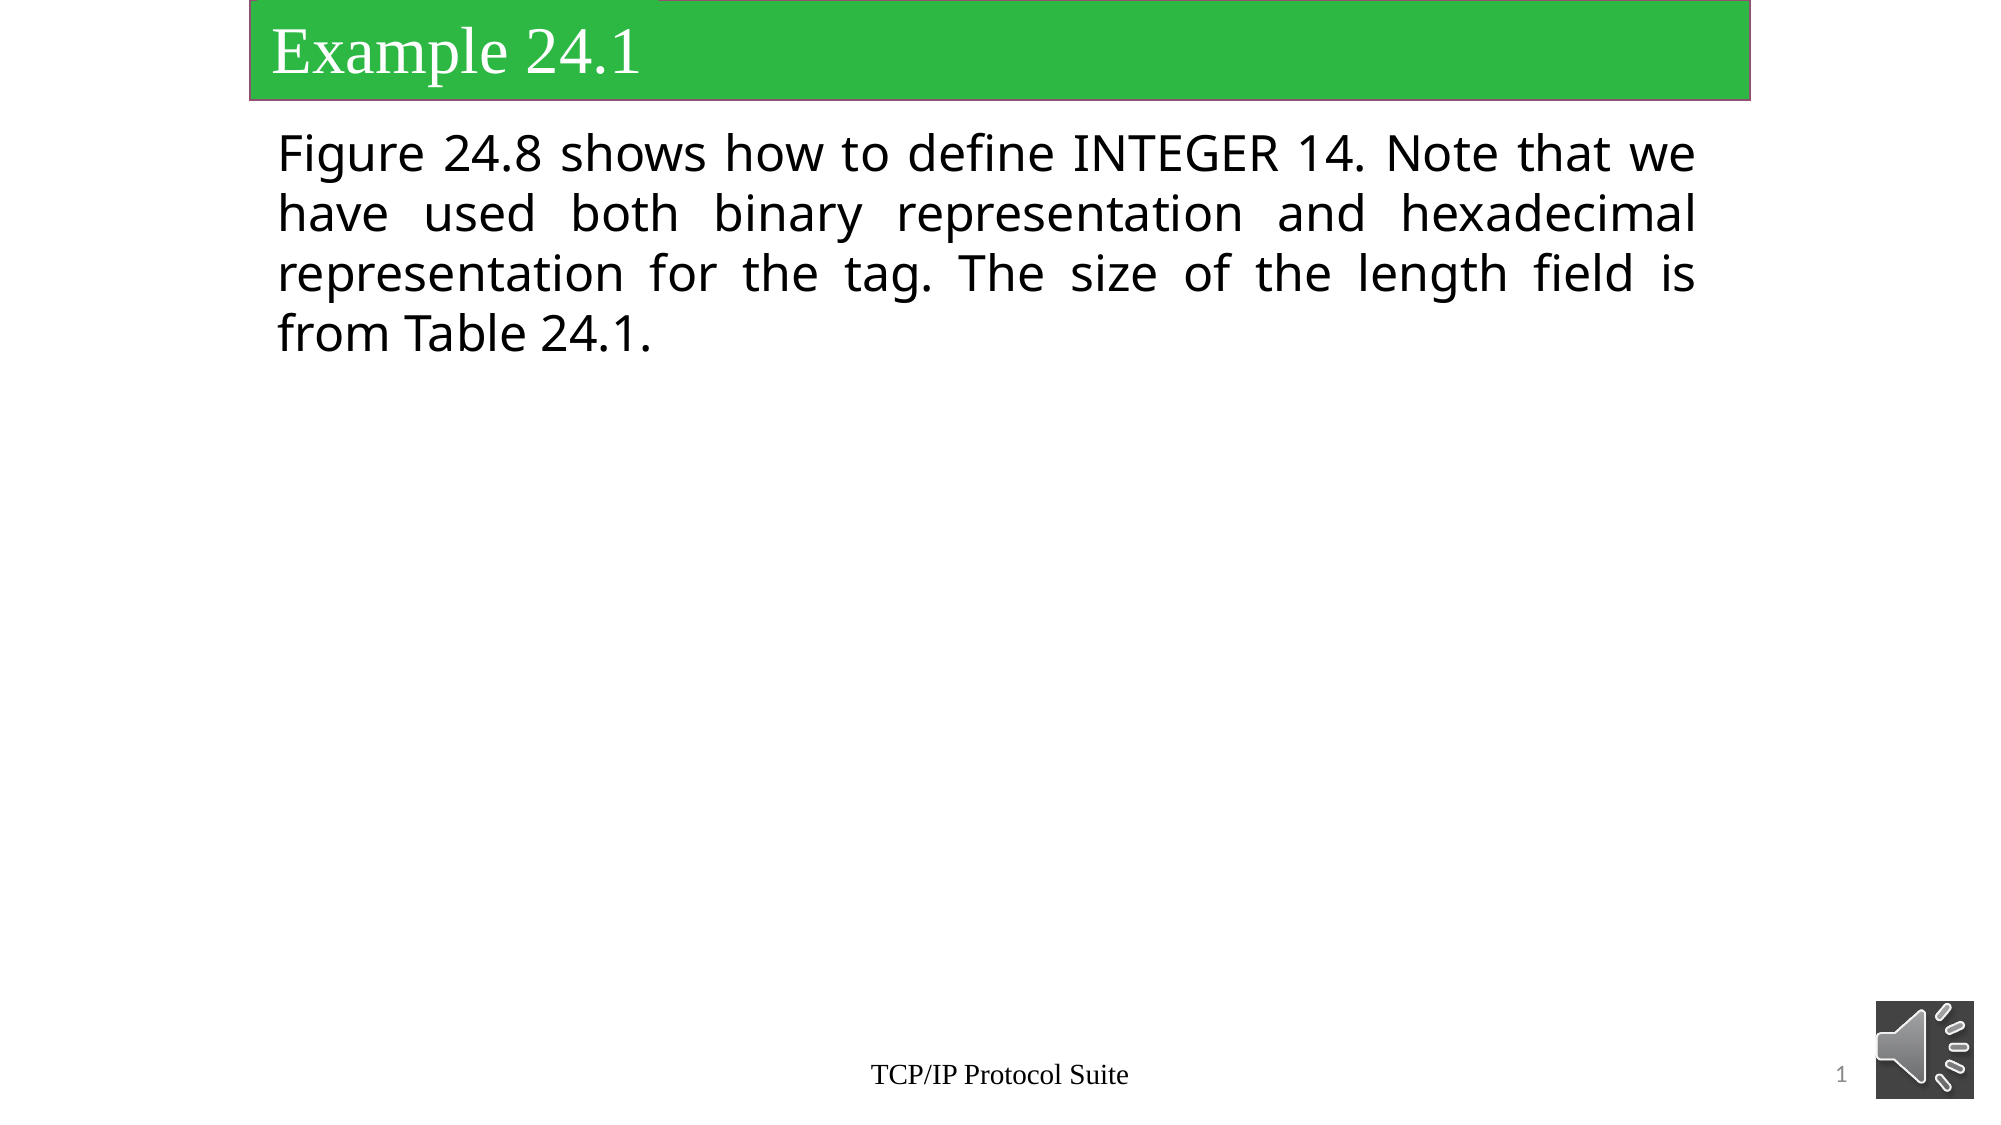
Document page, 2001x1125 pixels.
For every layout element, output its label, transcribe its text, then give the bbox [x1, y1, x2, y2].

footer TCP/IP Protocol Suite [662, 1042, 1338, 1103]
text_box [249, 0, 1750, 100]
slide_number 1 [1412, 1042, 1863, 1103]
picture [1874, 999, 1975, 1100]
text_box Figure 24.8 shows how to define INTEGER 14. Note that we have used both binary representation and hexadecimal representation for the tag. The size of the length field is from Table 24.1. [262, 114, 1713, 369]
